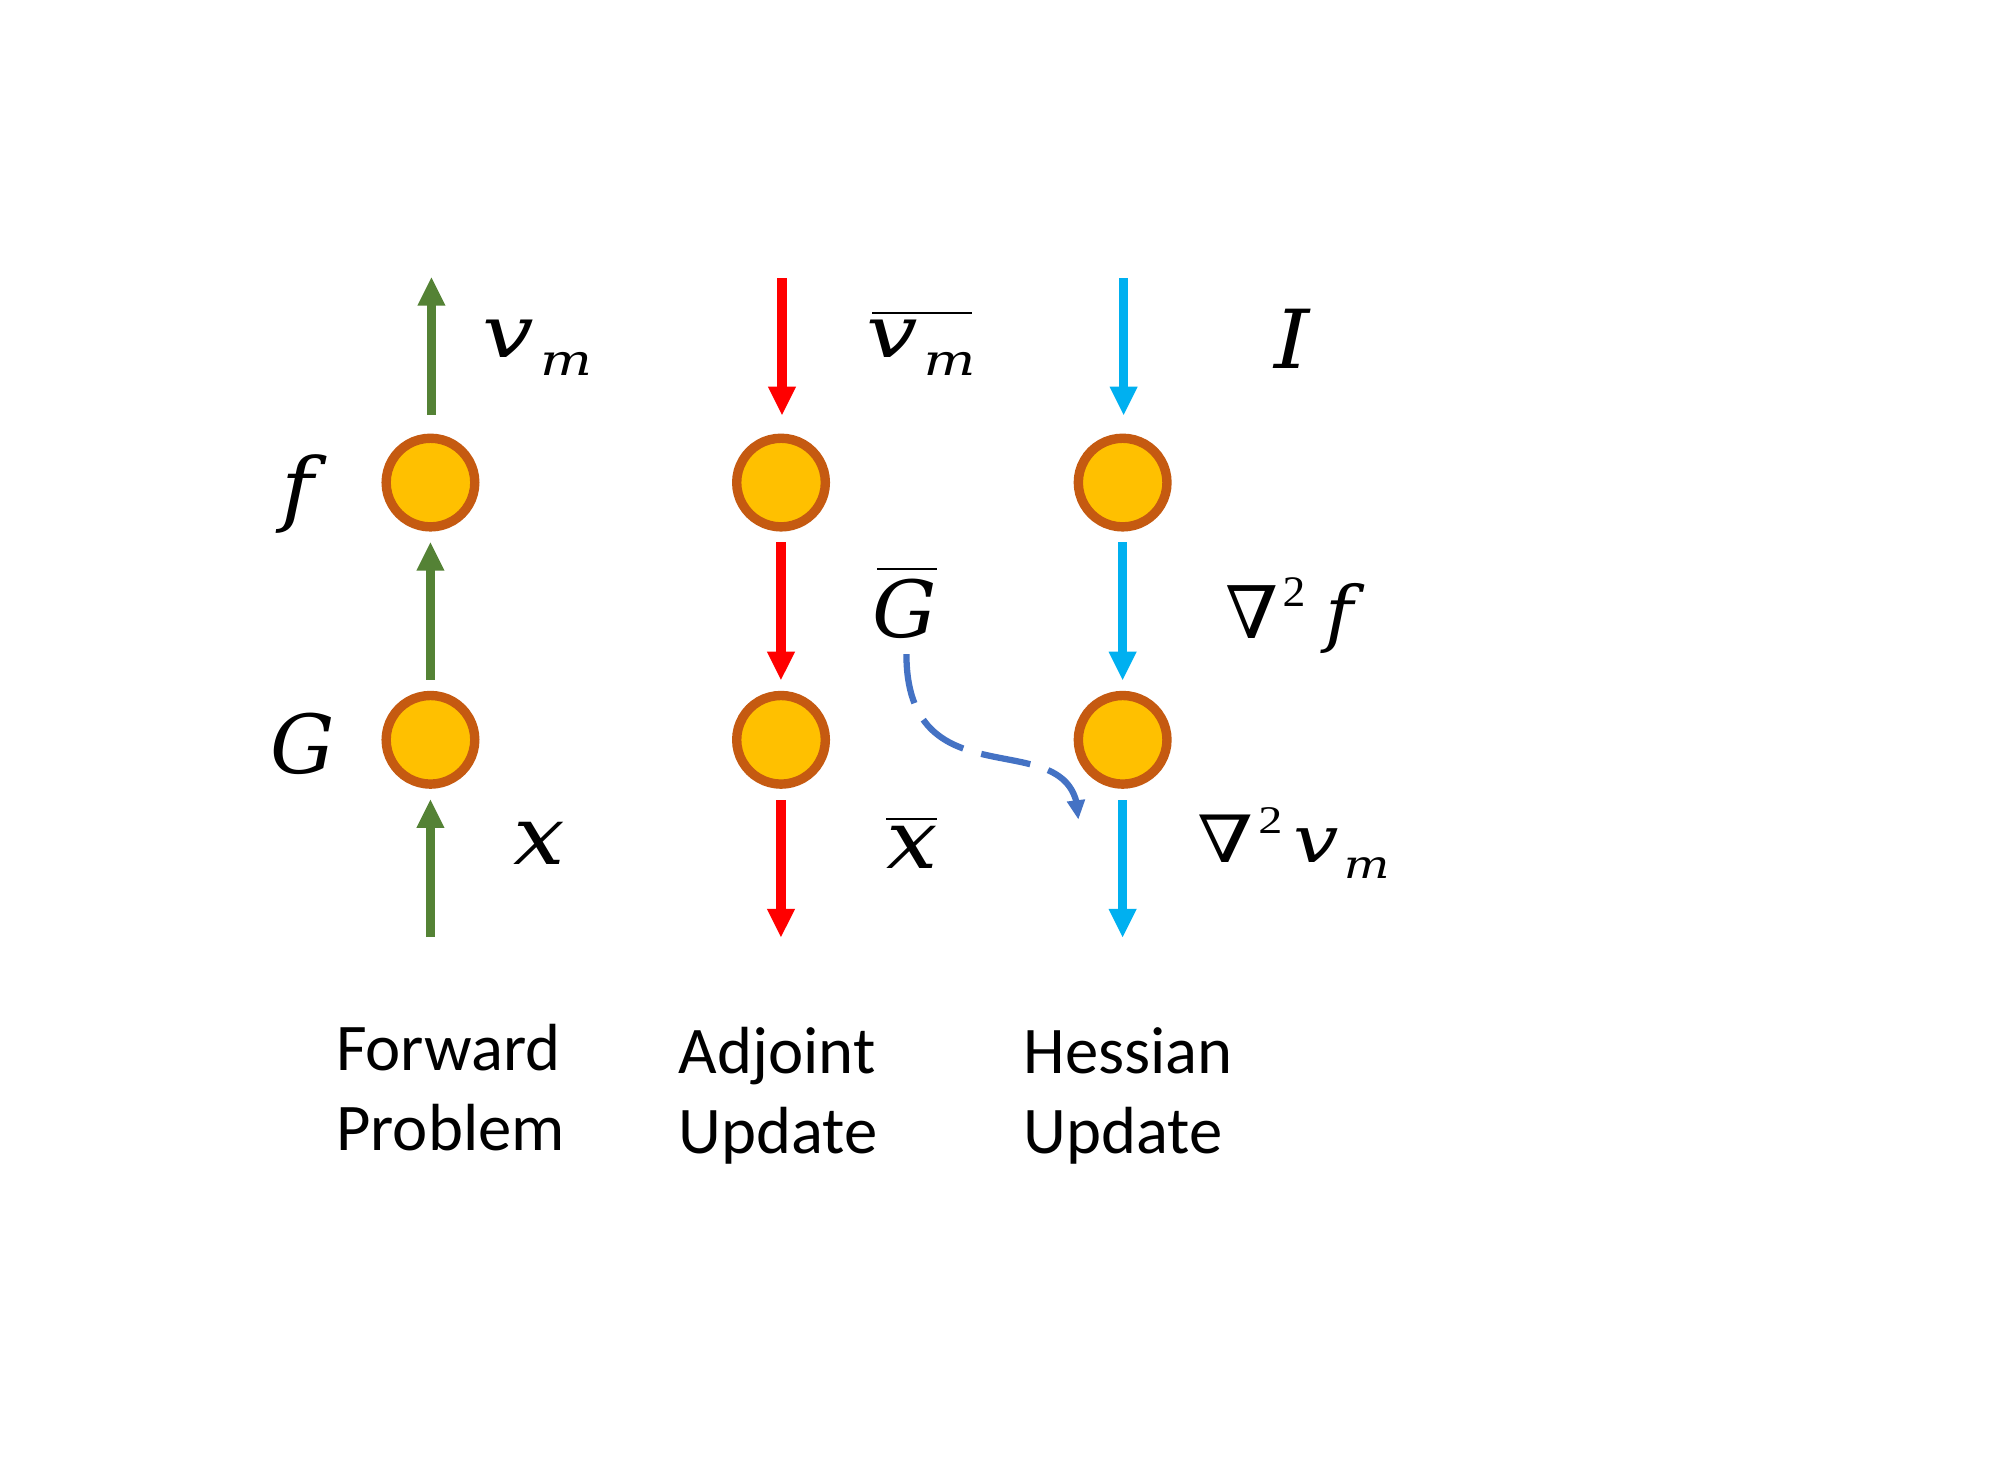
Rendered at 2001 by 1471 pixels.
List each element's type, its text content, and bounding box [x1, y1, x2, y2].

text_box [1077, 694, 1169, 786]
text_box [735, 437, 827, 528]
text_box Forward Problem [321, 996, 591, 1172]
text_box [909, 650, 1075, 823]
text_box [385, 694, 476, 786]
text_box [735, 694, 827, 786]
text_box [1077, 437, 1169, 528]
text_box [385, 437, 476, 528]
text_box Adjoint Update [664, 999, 893, 1174]
text_box Hessian Update [1009, 999, 1248, 1174]
